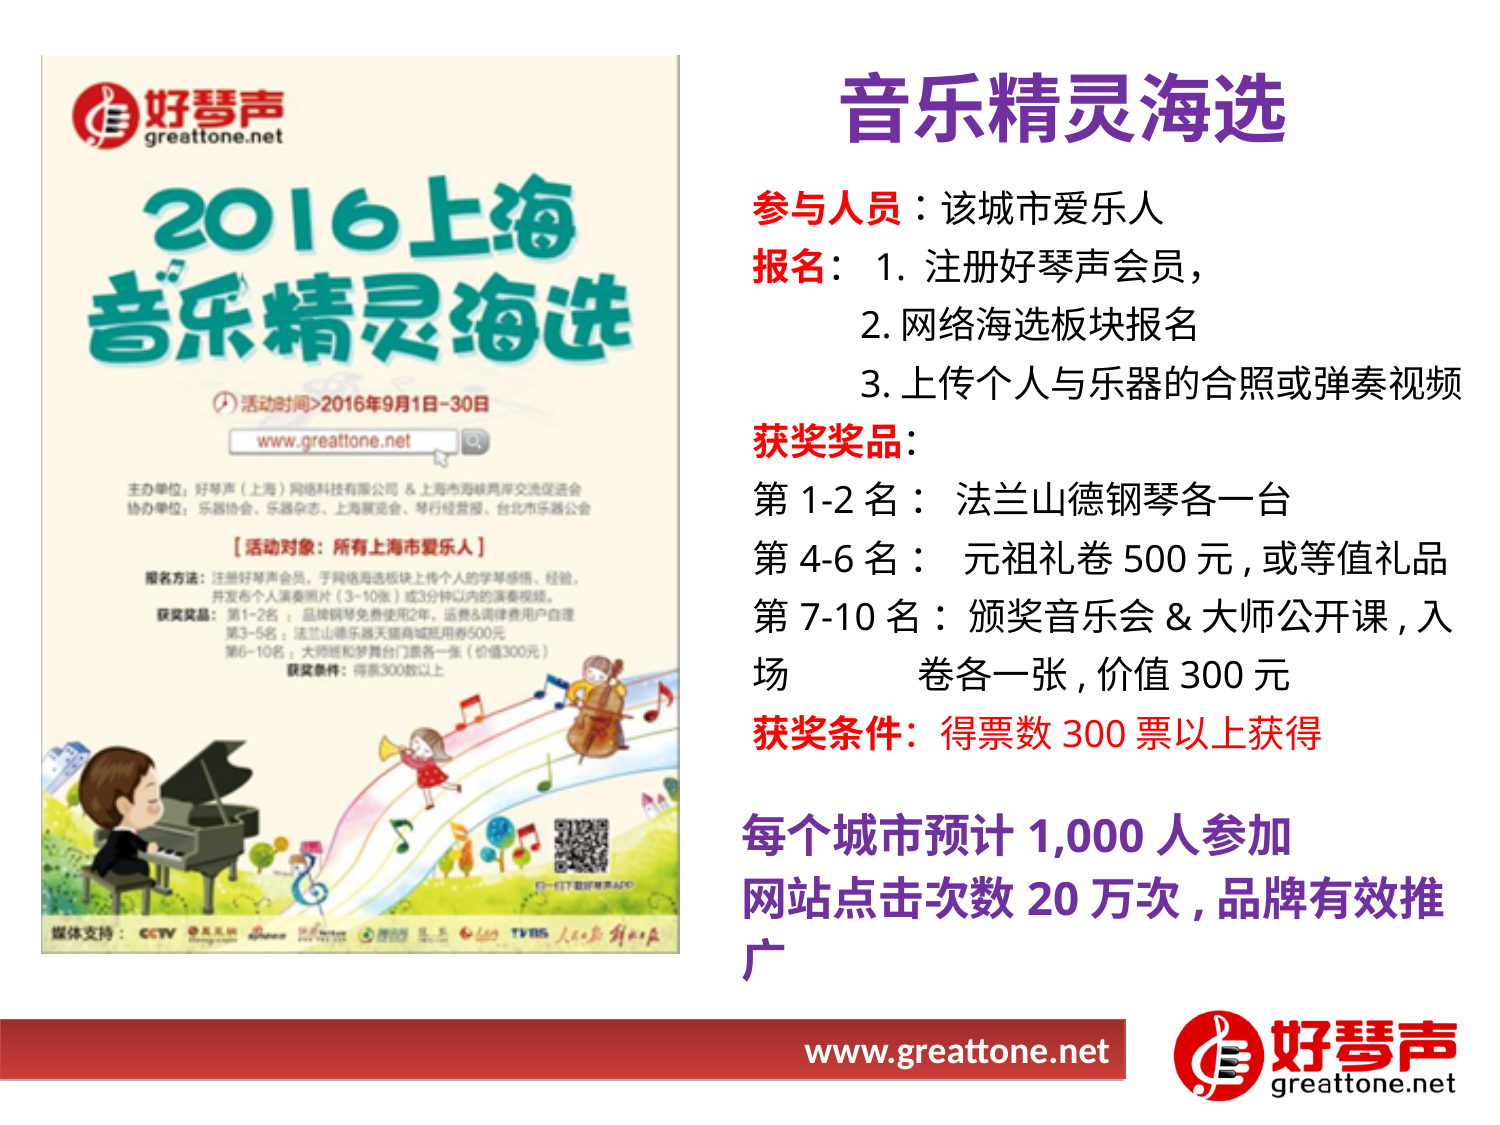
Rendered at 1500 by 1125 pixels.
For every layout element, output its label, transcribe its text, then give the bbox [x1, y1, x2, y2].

picture [1128, 995, 1500, 1125]
text_box 参与人员：该城市爱乐人 报名：1. 注册好琴声会员， 2.网络海选板块报名 3.上传个人与乐器的合照或弹奏视频 获奖奖品： 第1-2名 ： 法兰山德钢琴各一台 第4-6名 ： 元祖礼卷500元,或等值礼品 第7-10名 ：颁奖音乐会&大师公开课,入场 卷各一张,价值300元 获奖条件：得票数300票以上获得 [738, 163, 1500, 792]
text_box 音乐精灵海选 [822, 54, 1500, 160]
picture [41, 55, 680, 954]
text_box 每个城市预计1,000人参加 网站点击次数20万次,品牌有效推广 [726, 792, 1500, 995]
